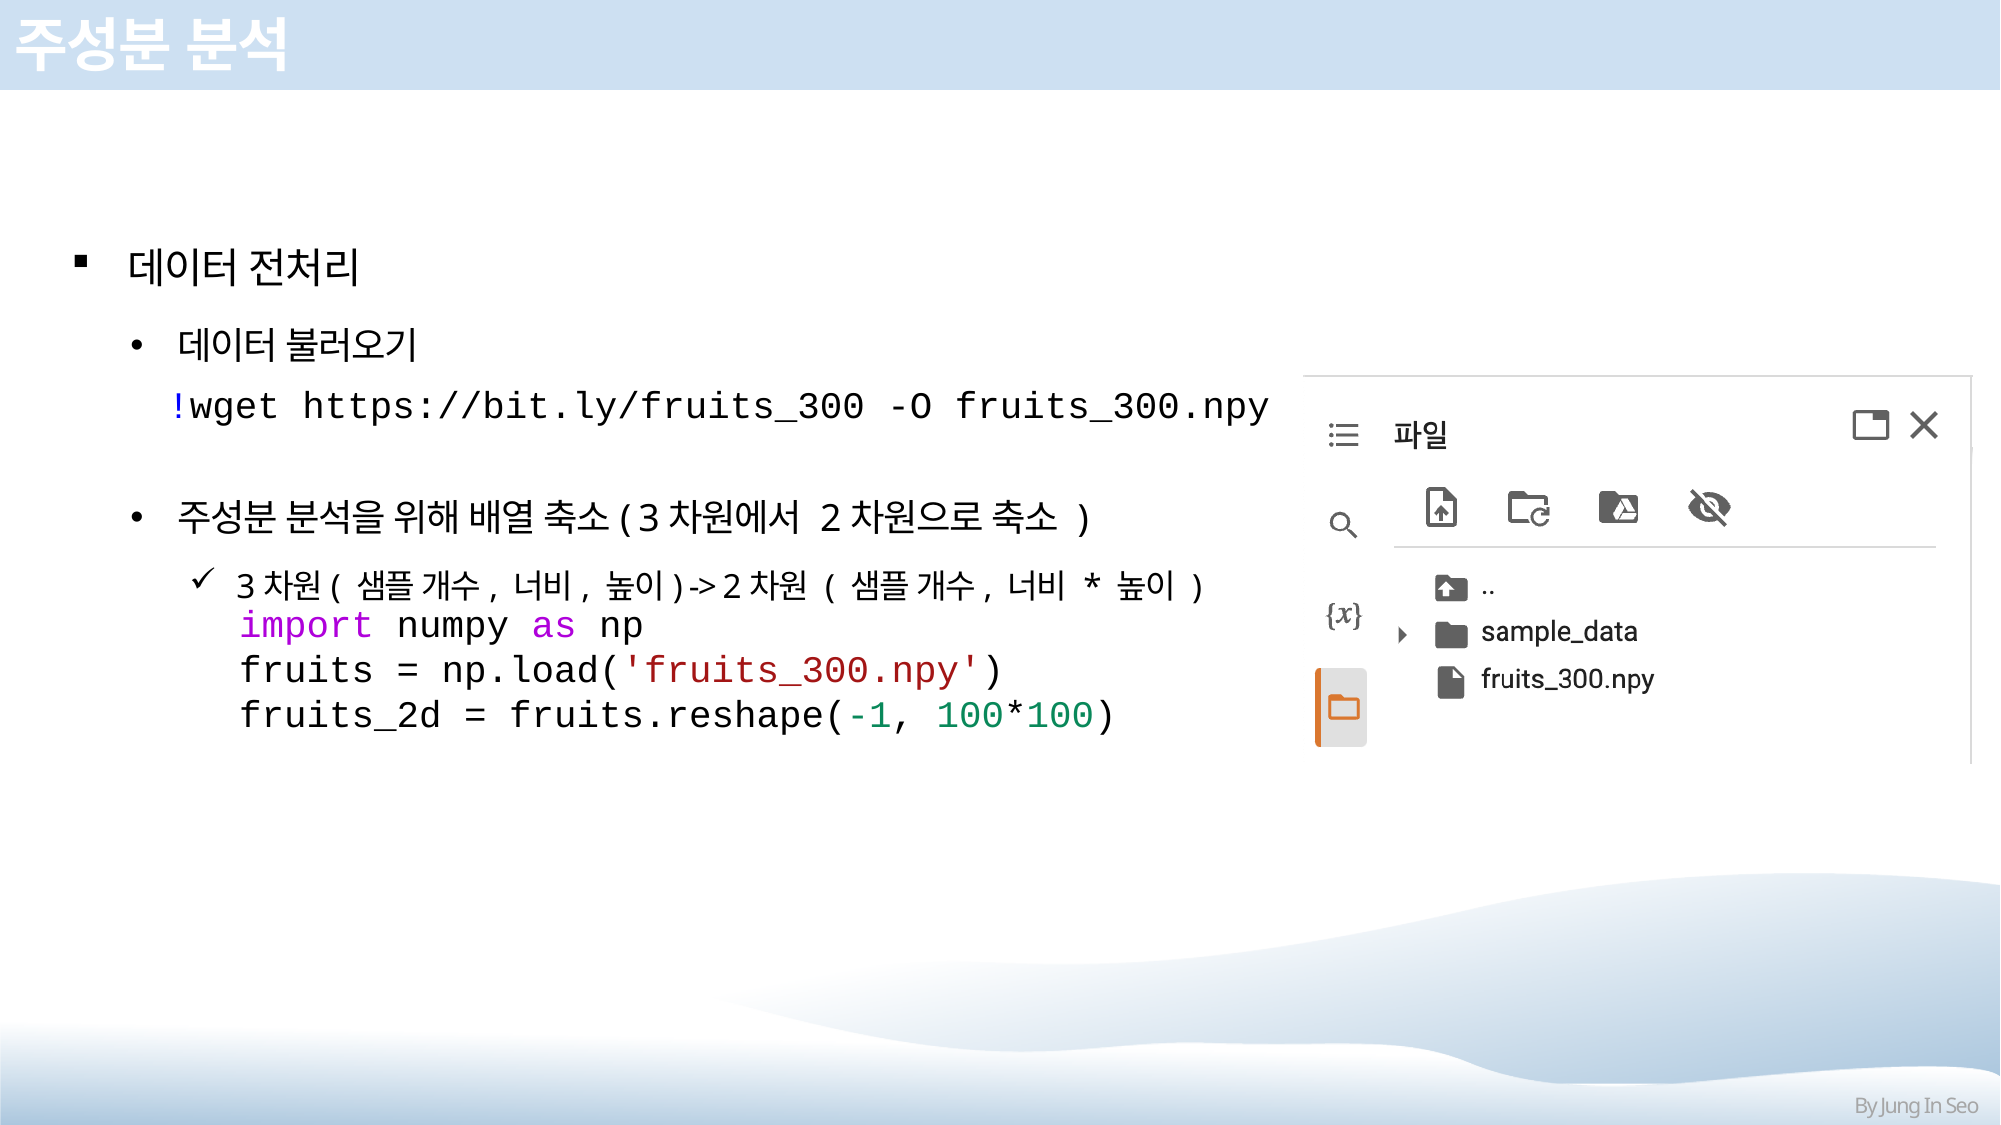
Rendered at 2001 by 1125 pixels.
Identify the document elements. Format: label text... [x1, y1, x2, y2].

list 데이터 전처리 데이터 불러오기 주성분 분석을 위해 배열 축소( 3차원에서 2차원으로 축소 ) 3차원( 샘플 개수, 너비, 높이) -> 2차원 ( 샘플 개수, 너비 * 높이 ) [56, 209, 1945, 988]
text_box import numpy as np fruits = np.load('fruits_300.npy') fruits_2d = fruits.reshape(-1, 100*100) [224, 592, 1132, 788]
title 주성분 분석 [0, 0, 941, 90]
picture [1303, 373, 1974, 764]
text_box !wget https://bit.ly/fruits_300 -O fruits_300.npy [152, 373, 1285, 434]
